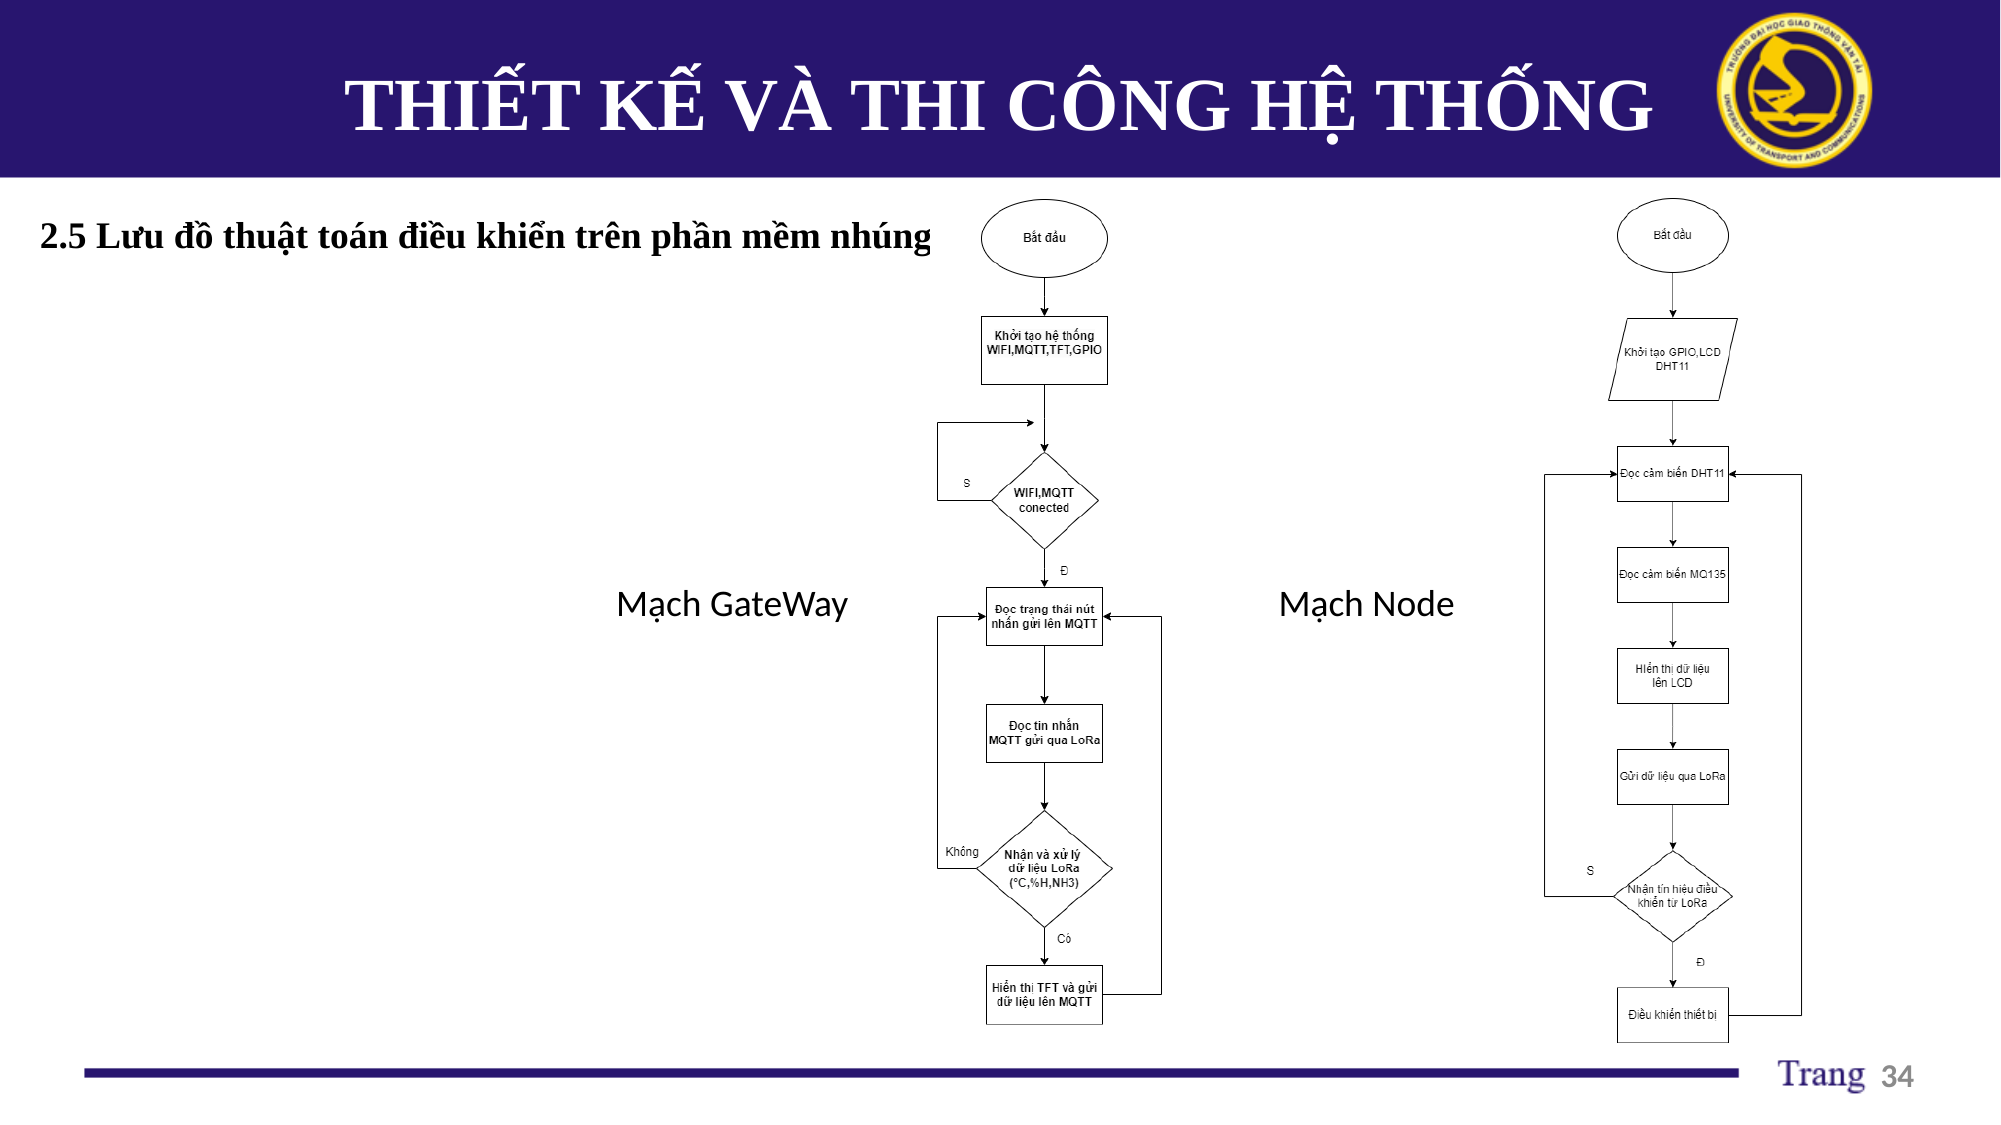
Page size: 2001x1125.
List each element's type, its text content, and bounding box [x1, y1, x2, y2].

picture [0, 0, 2001, 1125]
text_box 2.5 Lưu đồ thuật toán điều khiển trên phần mềm nhúng [24, 181, 950, 264]
text_box Mạch GateWay [601, 571, 864, 632]
text_box 34 [1462, 1043, 1930, 1104]
text_box Mạch Node [1263, 571, 1470, 632]
text_box THIẾT KẾ VÀ THI CÔNG HỆ THỐNG [329, 48, 1671, 154]
